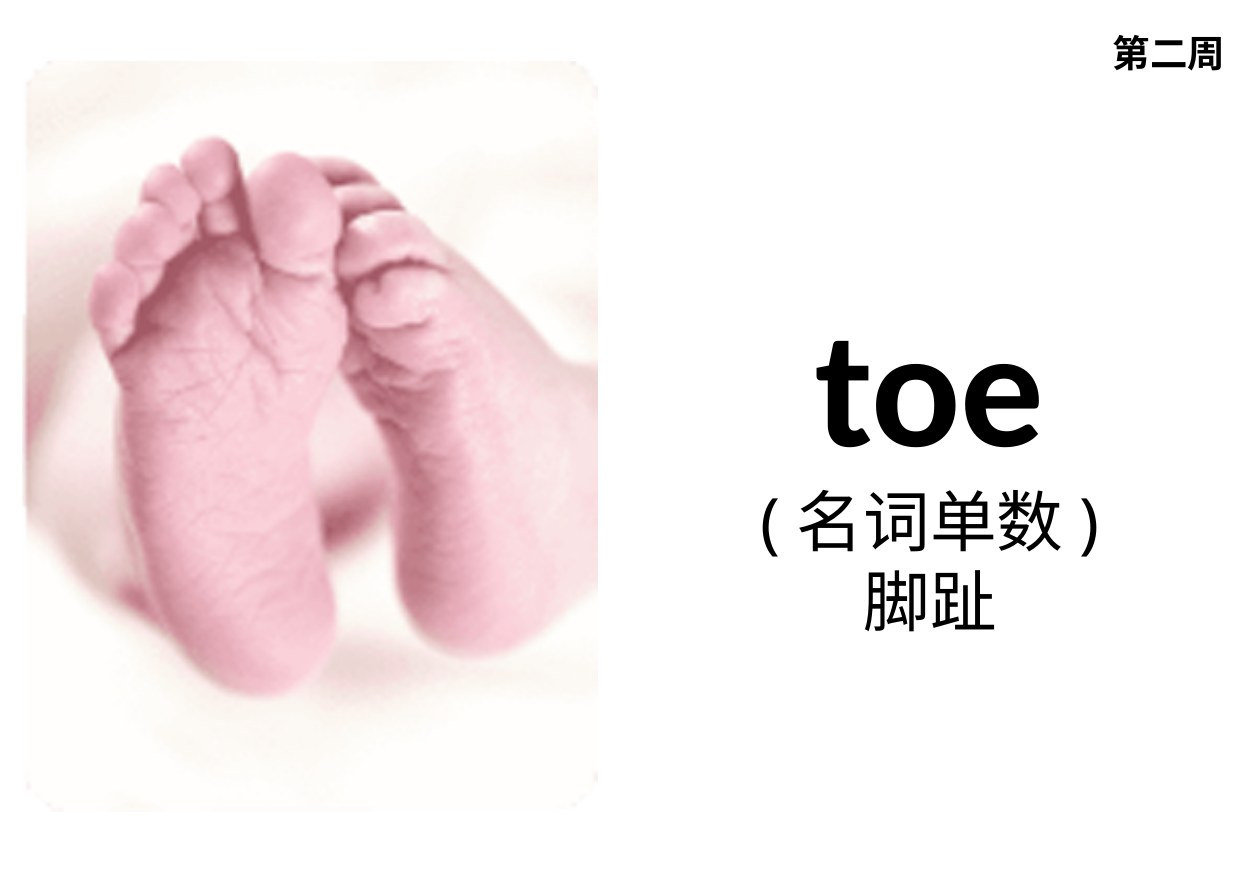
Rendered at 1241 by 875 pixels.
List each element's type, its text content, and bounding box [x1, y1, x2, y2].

picture [22, 61, 598, 813]
text_box toe (名词单数) 脚趾 [620, 0, 1241, 874]
